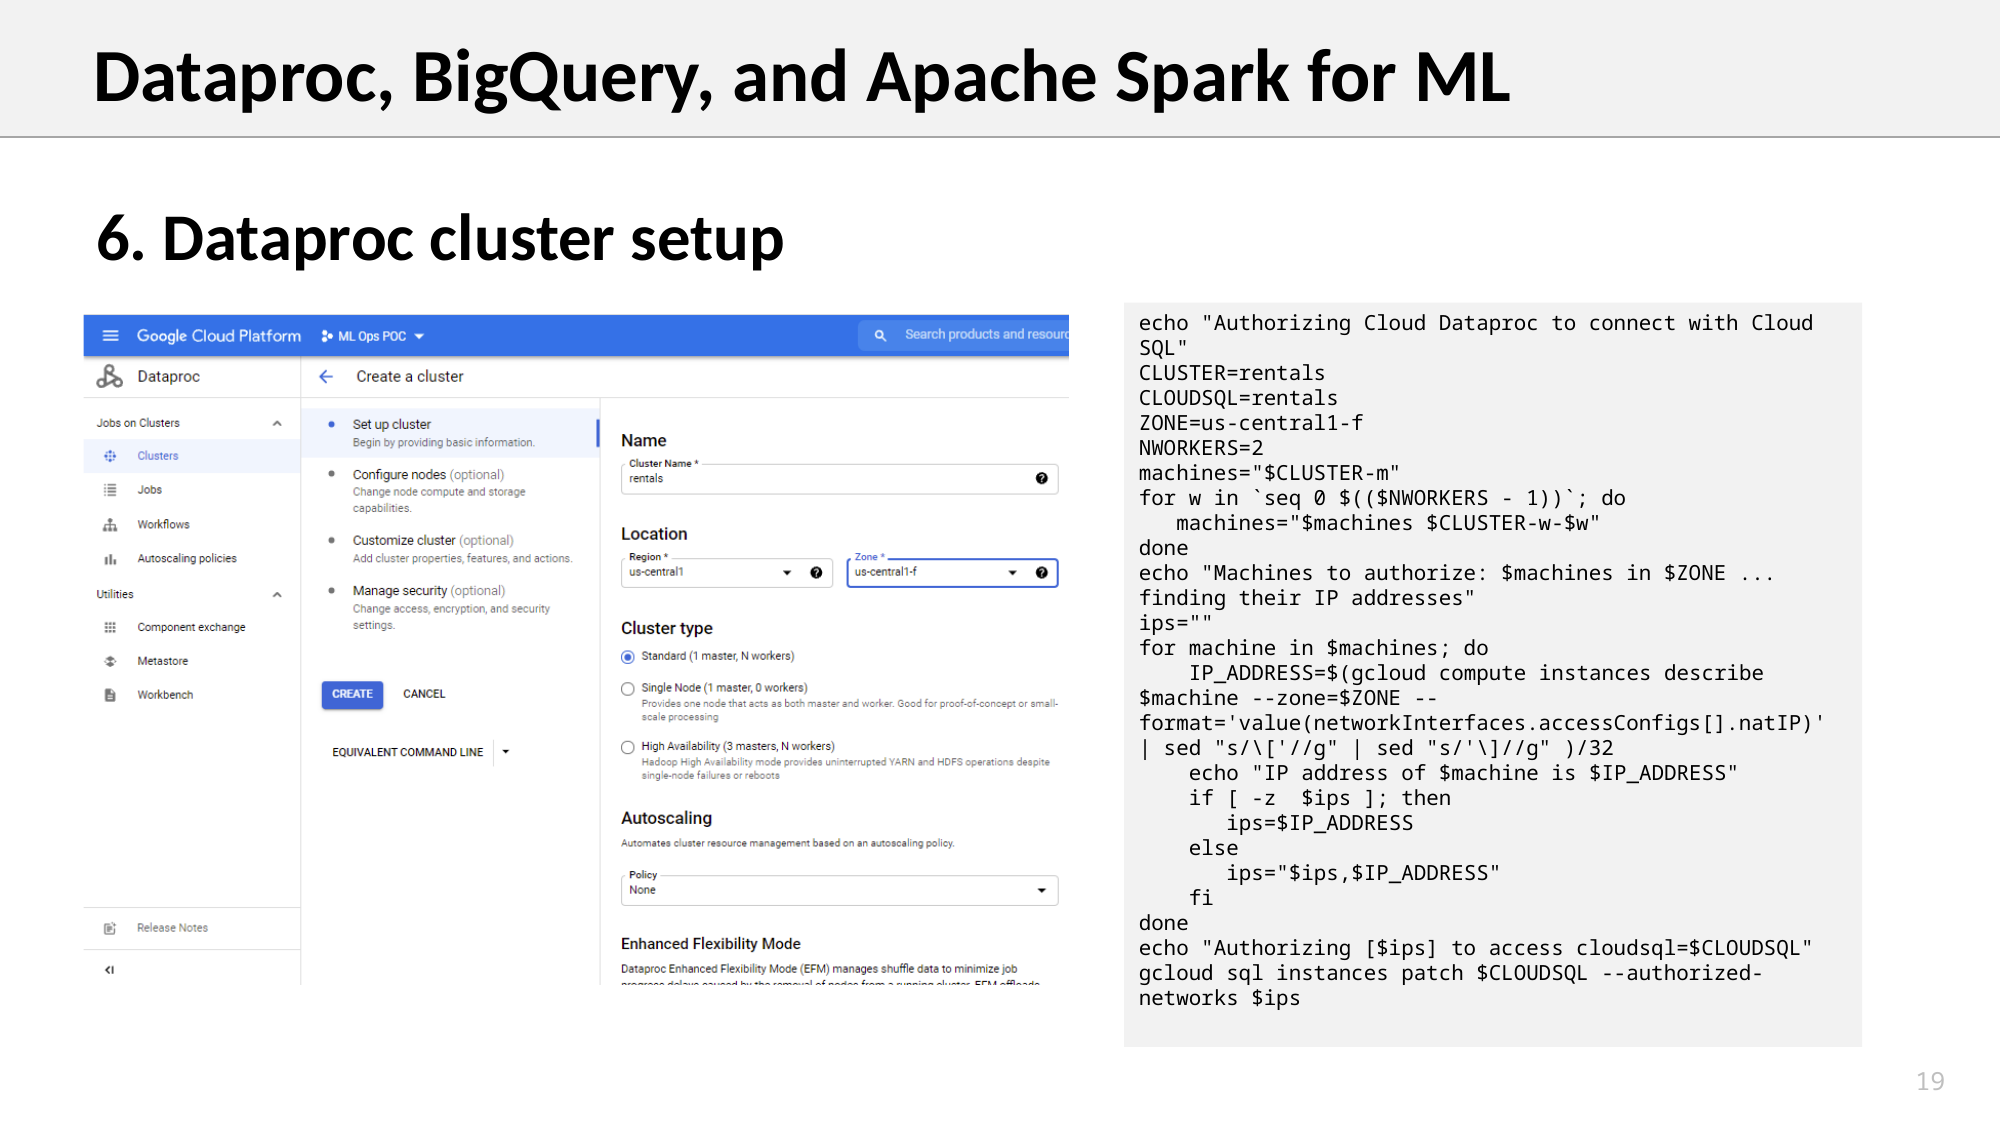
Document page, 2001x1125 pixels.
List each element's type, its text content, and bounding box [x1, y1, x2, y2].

picture [83, 314, 1070, 985]
text_box echo "Authorizing Cloud Dataproc to connect with Cloud SQL" CLUSTER=rentals CLOUDSQL=rentals ZONE=us-central1-f NWORKERS=2 machines="$CLUSTER-m" for w in `seq 0 $(($NWORKERS - 1))`; do machines="$machines $CLUSTER-w-$w" done echo "Machines to authorize: $machines in $ZONE ... finding their IP addresses" ips="" for machine in $machines; do IP_ADDRESS=$(gcloud compute instances describe $machine --zone=$ZONE --format='value(networkInterfaces.accessConfigs[].natIP)' | sed "s/\['//g" | sed "s/'\]//g" )/32 echo "IP address of $machine is $IP_ADDRESS" if [ -z $ips ]; then ips=$IP_ADDRESS else ips="$ips,$IP_ADDRESS" fi done echo "Authorizing [$ips] to access cloudsql=$CLOUDSQL" gcloud sql instances patch $CLOUDSQL --authorized-networks $ips [1122, 301, 1864, 1049]
text_box Dataproc, BigQuery, and Apache Spark for ML [78, 19, 1863, 124]
text_box 6. Dataproc cluster setup [81, 186, 1012, 281]
